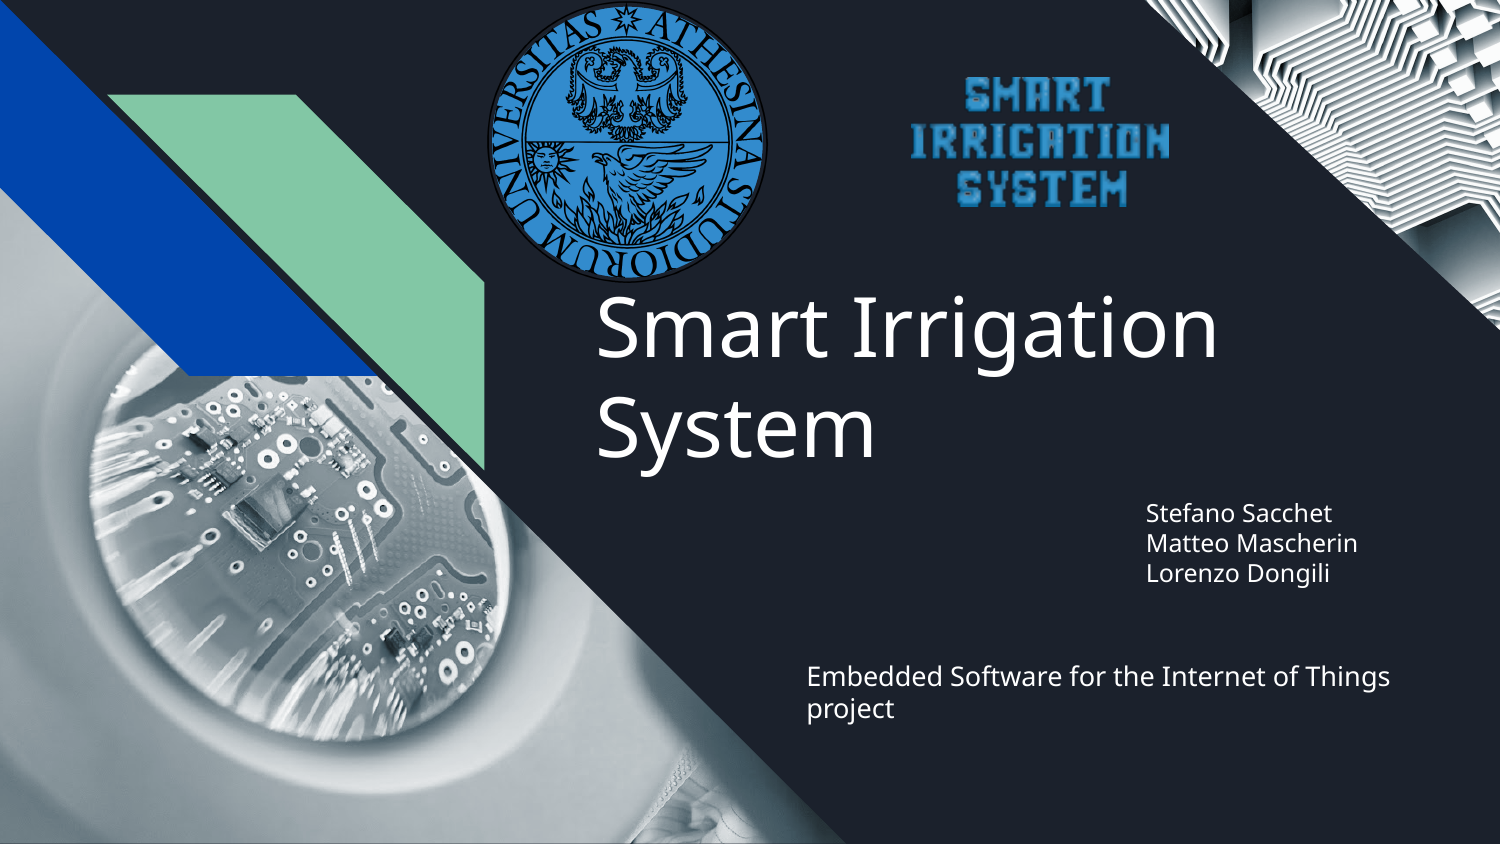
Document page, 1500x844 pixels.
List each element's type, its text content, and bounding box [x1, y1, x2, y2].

picture [1144, 0, 1500, 331]
picture [484, 0, 770, 285]
subtitle Embedded Software for the Internet of Things project [791, 643, 1480, 727]
picture [0, 189, 847, 844]
title Smart Irrigation System [580, 258, 1404, 518]
picture [911, 77, 1170, 207]
text_box Stefano Sacchet Matteo Mascherin Lorenzo Dongili [1130, 482, 1404, 603]
